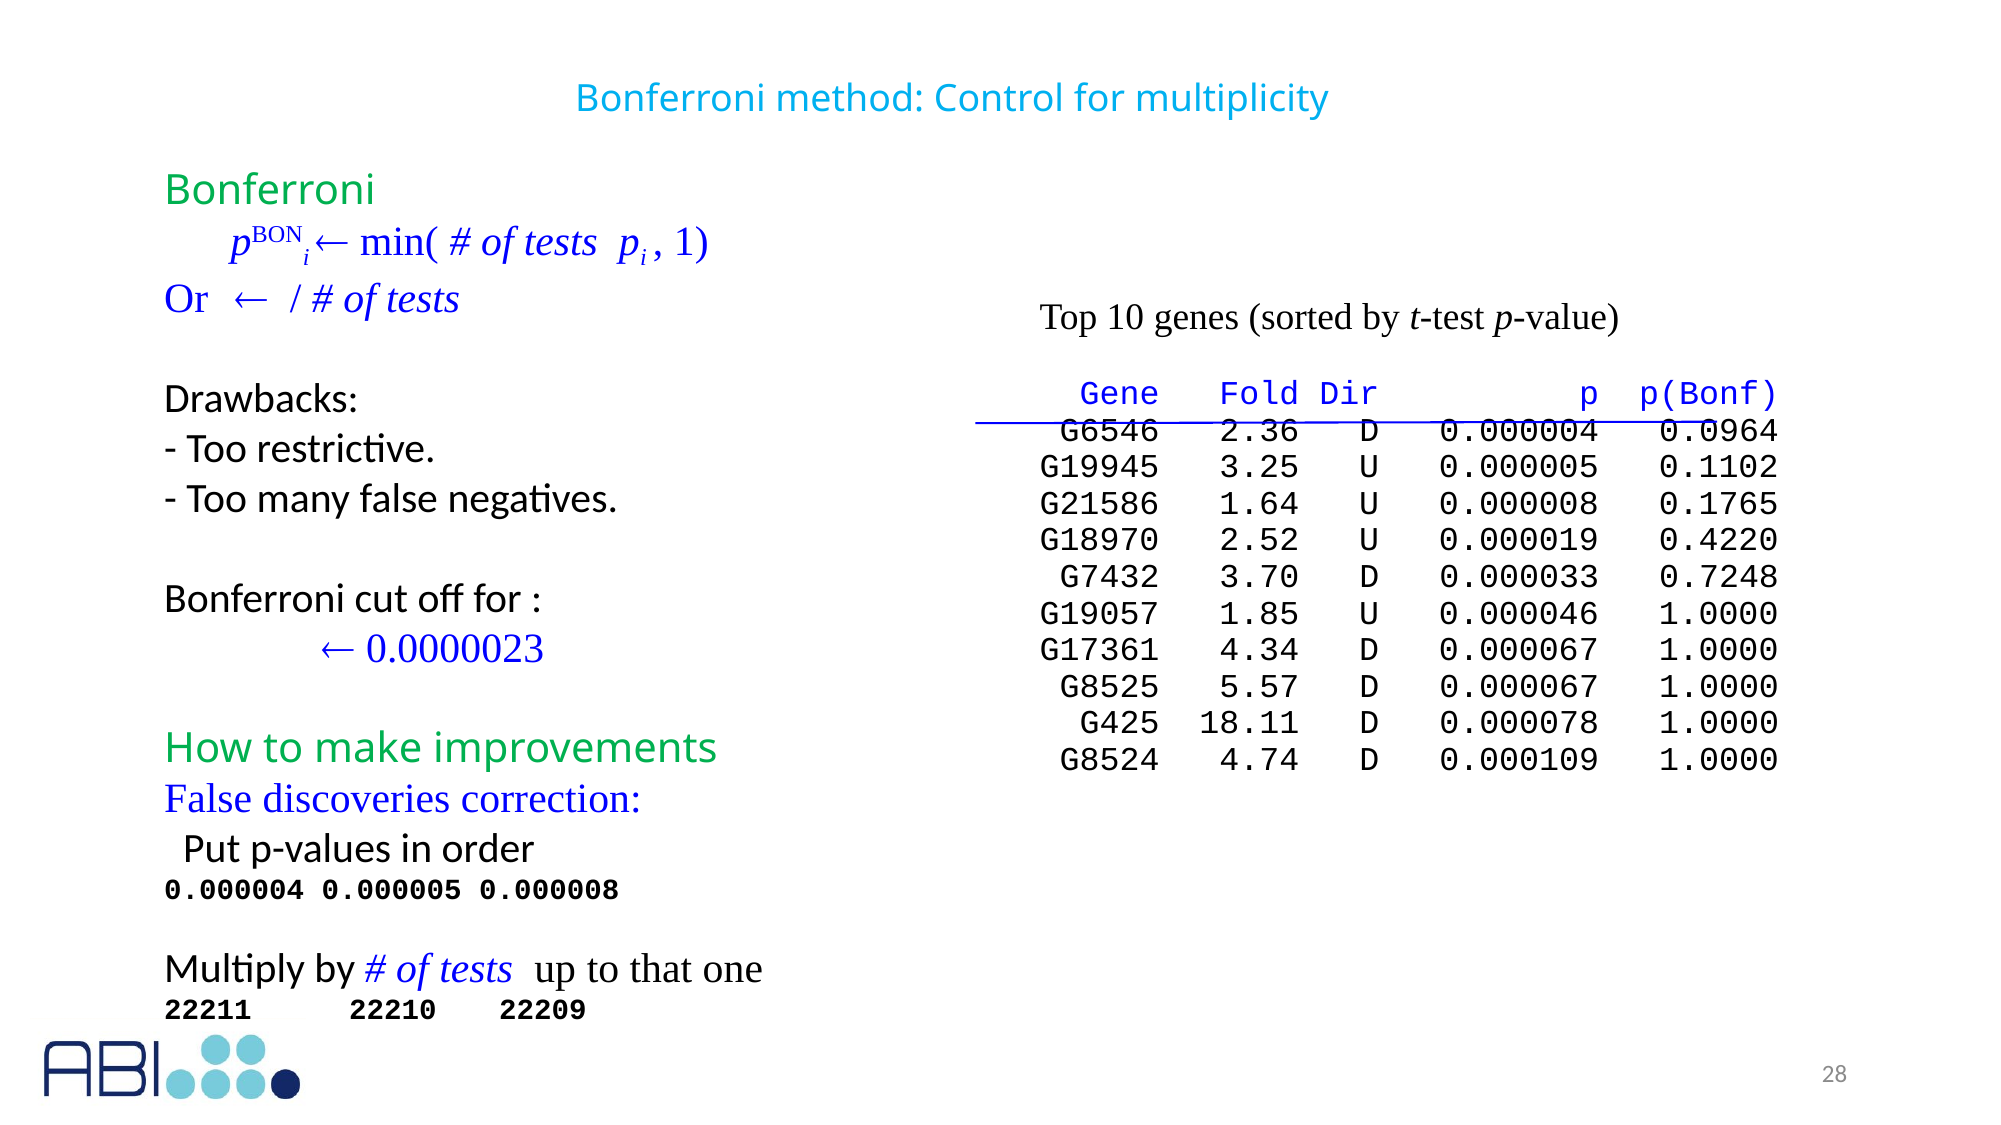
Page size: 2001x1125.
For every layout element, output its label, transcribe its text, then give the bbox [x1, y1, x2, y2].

text_box Bonferroni method: Control for multiplicity [560, 66, 1355, 126]
picture [30, 1018, 306, 1109]
slide_number 28 [1412, 1042, 1863, 1103]
text_box Top 10 genes (sorted by t-test p-value) Gene Fold Dir p p(Bonf) G6546 2.36 D 0.000004 0.0964 G19945 3.25 U 0.000005 0.1102 G21586 1.64 U 0.000008 0.1765 G18970 2.52 U 0.000019 0.4220 G7432 3.70 D 0.000033 0.7248 G19057 1.85 U 0.000046 1.0000 G17361 4.34 D 0.000067 1.0000 G8525 5.57 D 0.000067 1.0000 G425 18.11 D 0.000078 1.0000 G8524 4.74 D 0.000109 1.0000 [1024, 293, 1839, 782]
